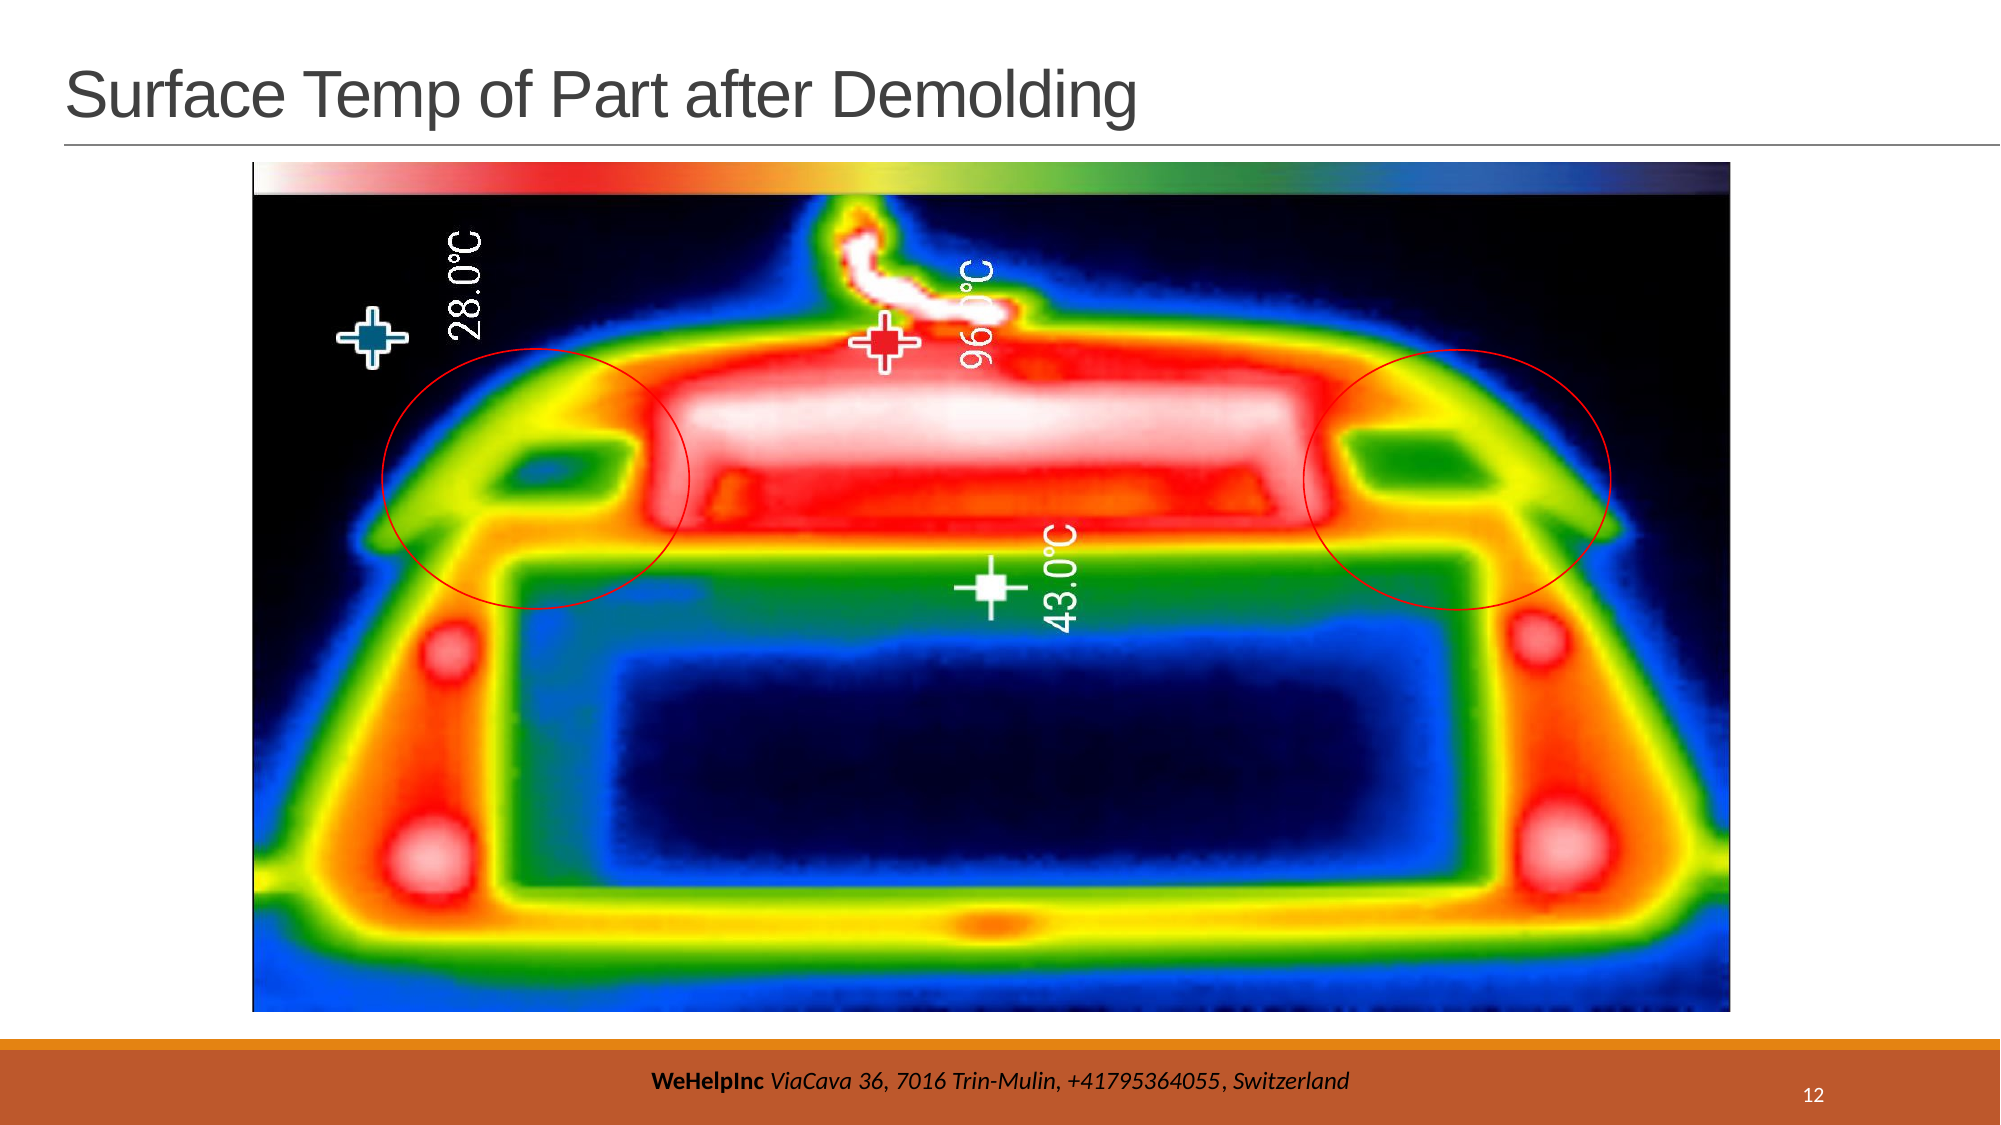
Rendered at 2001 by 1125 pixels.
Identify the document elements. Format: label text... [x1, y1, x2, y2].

text_box [1303, 349, 1611, 610]
title Surface Temp of Part after Demolding [49, 4, 1700, 140]
slide_number 12 [1624, 1064, 1840, 1125]
text_box [252, 162, 1731, 1012]
text_box [382, 348, 690, 609]
